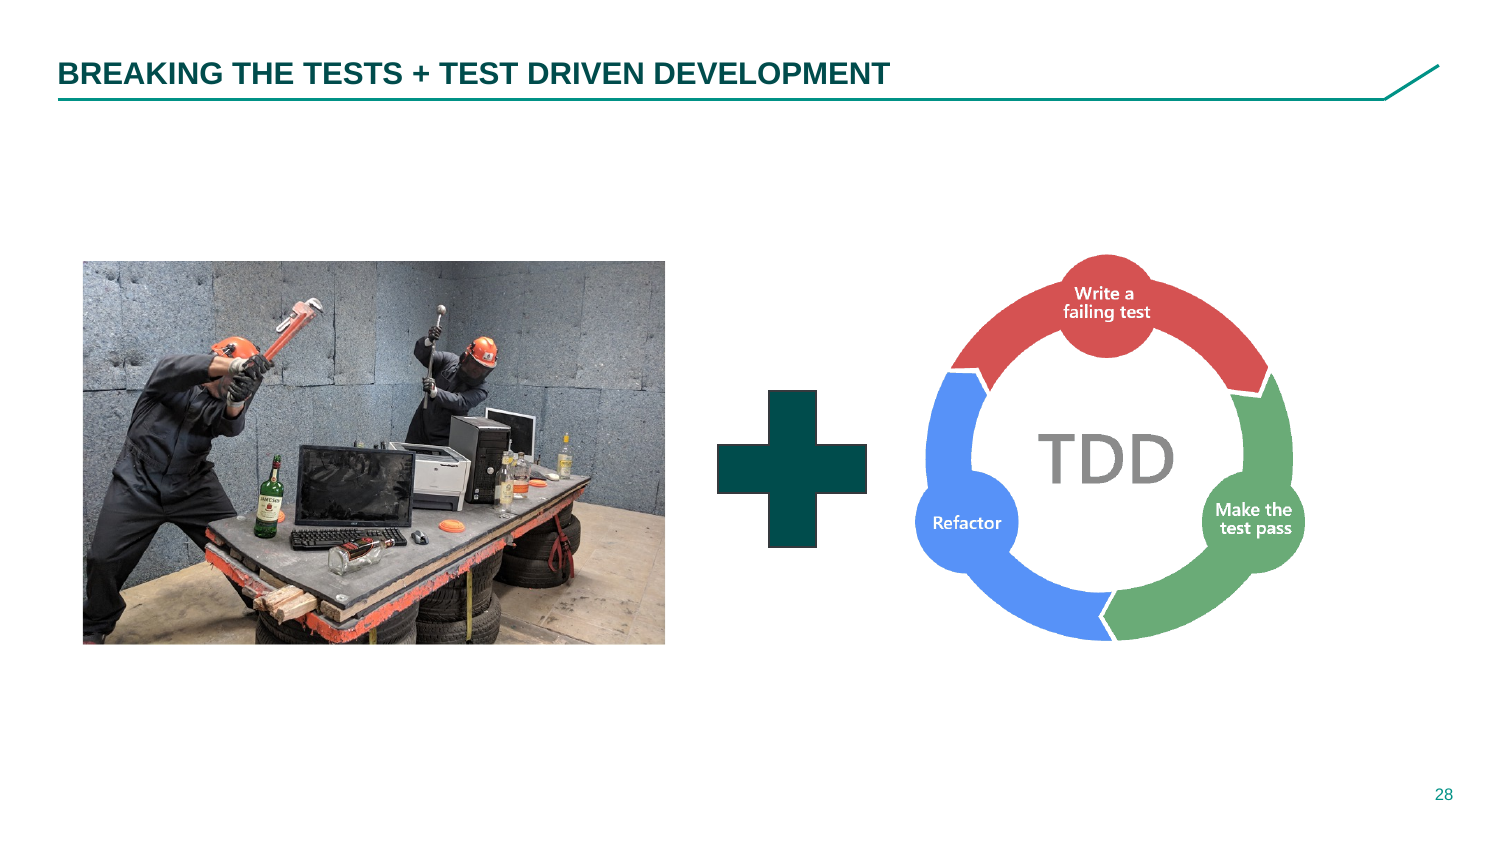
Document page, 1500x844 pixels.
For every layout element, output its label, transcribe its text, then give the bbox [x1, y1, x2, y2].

picture [795, 247, 1418, 661]
list Breaking the tests + Test driven development [57, 57, 1442, 93]
picture [82, 261, 666, 647]
text_box [717, 390, 795, 548]
